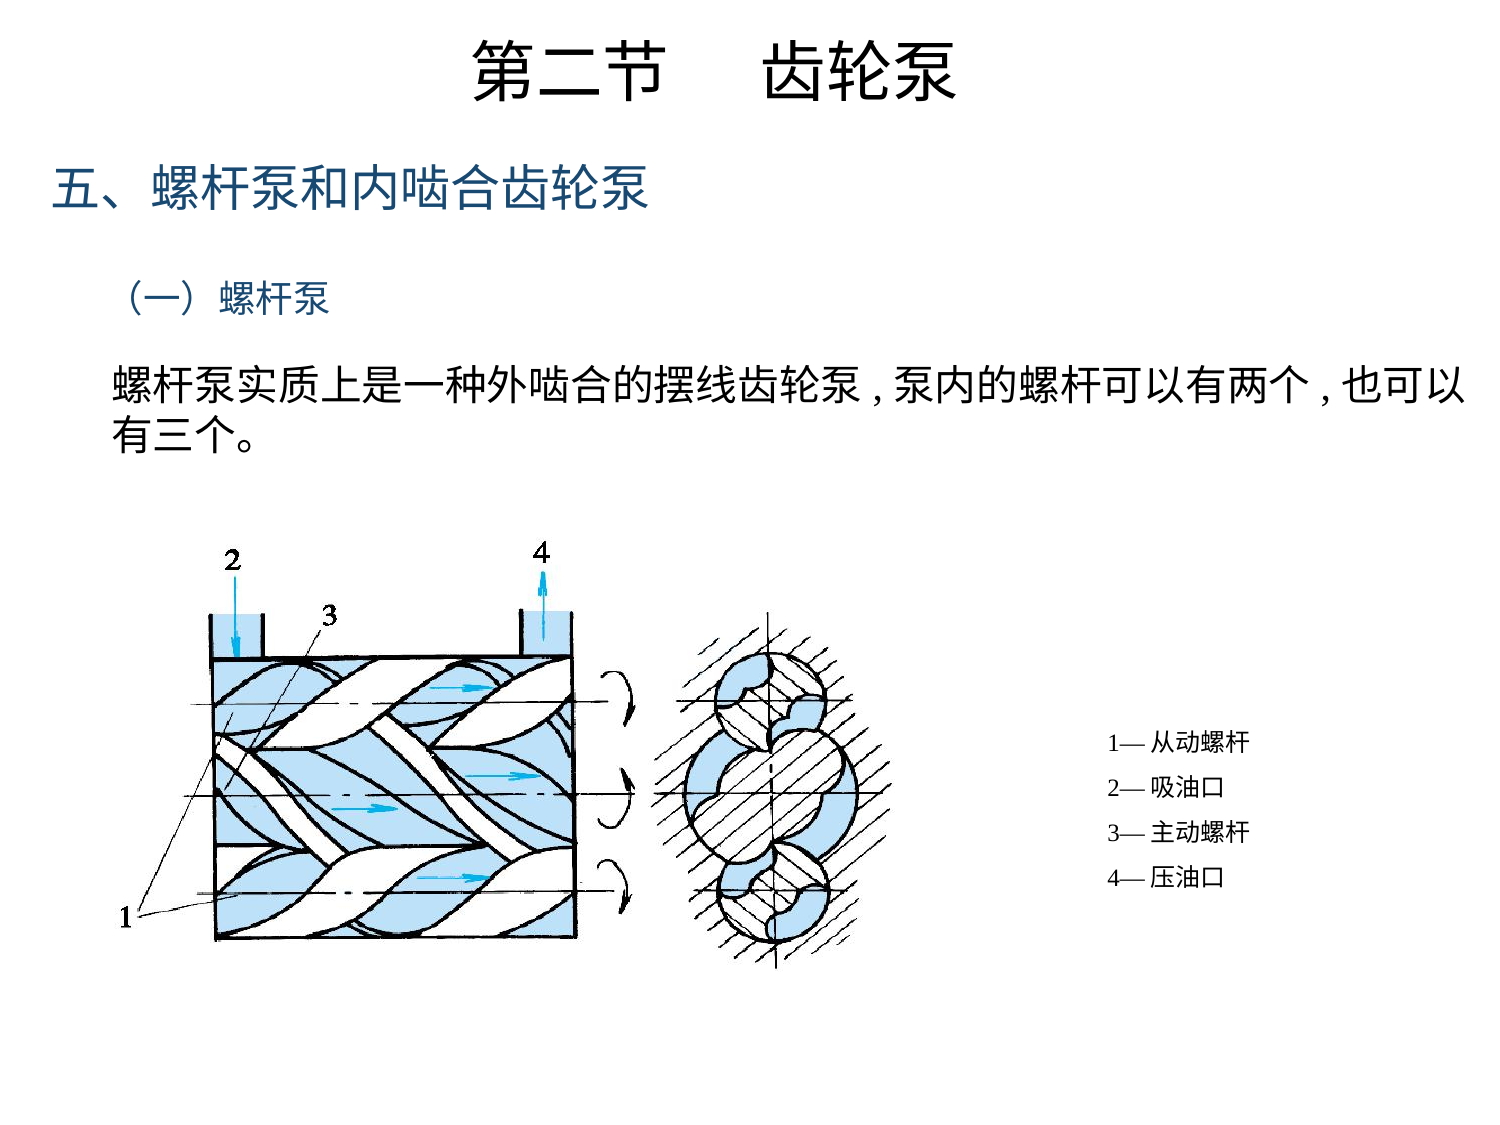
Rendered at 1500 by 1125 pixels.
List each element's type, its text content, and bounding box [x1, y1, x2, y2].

text_box 五、螺杆泵和内啮合齿轮泵 [35, 148, 1394, 224]
text_box 1—从动螺杆 2—吸油口 3—主动螺杆 4—压油口 [1092, 704, 1308, 899]
text_box （一）螺杆泵 [89, 267, 347, 327]
text_box 第二节 齿轮泵 [88, 22, 1342, 118]
picture [97, 522, 933, 987]
text_box 螺杆泵实质上是一种外啮合的摆线齿轮泵,泵内的螺杆可以有两个,也可以有三个。 [96, 351, 1483, 467]
